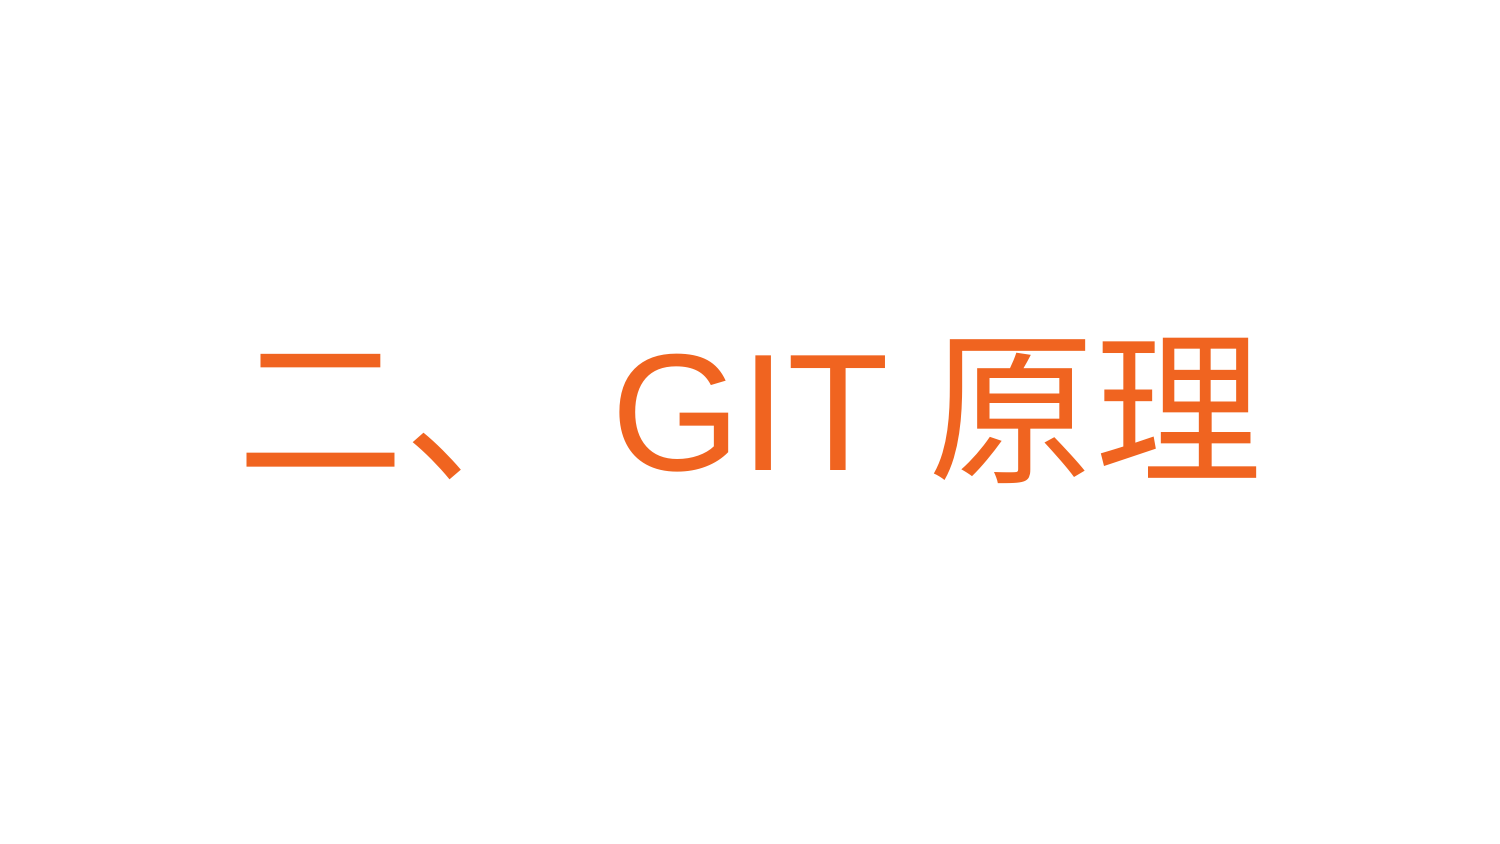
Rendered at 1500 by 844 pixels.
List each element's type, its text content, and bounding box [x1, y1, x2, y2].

list 二、GIT原理 [103, 256, 1397, 761]
